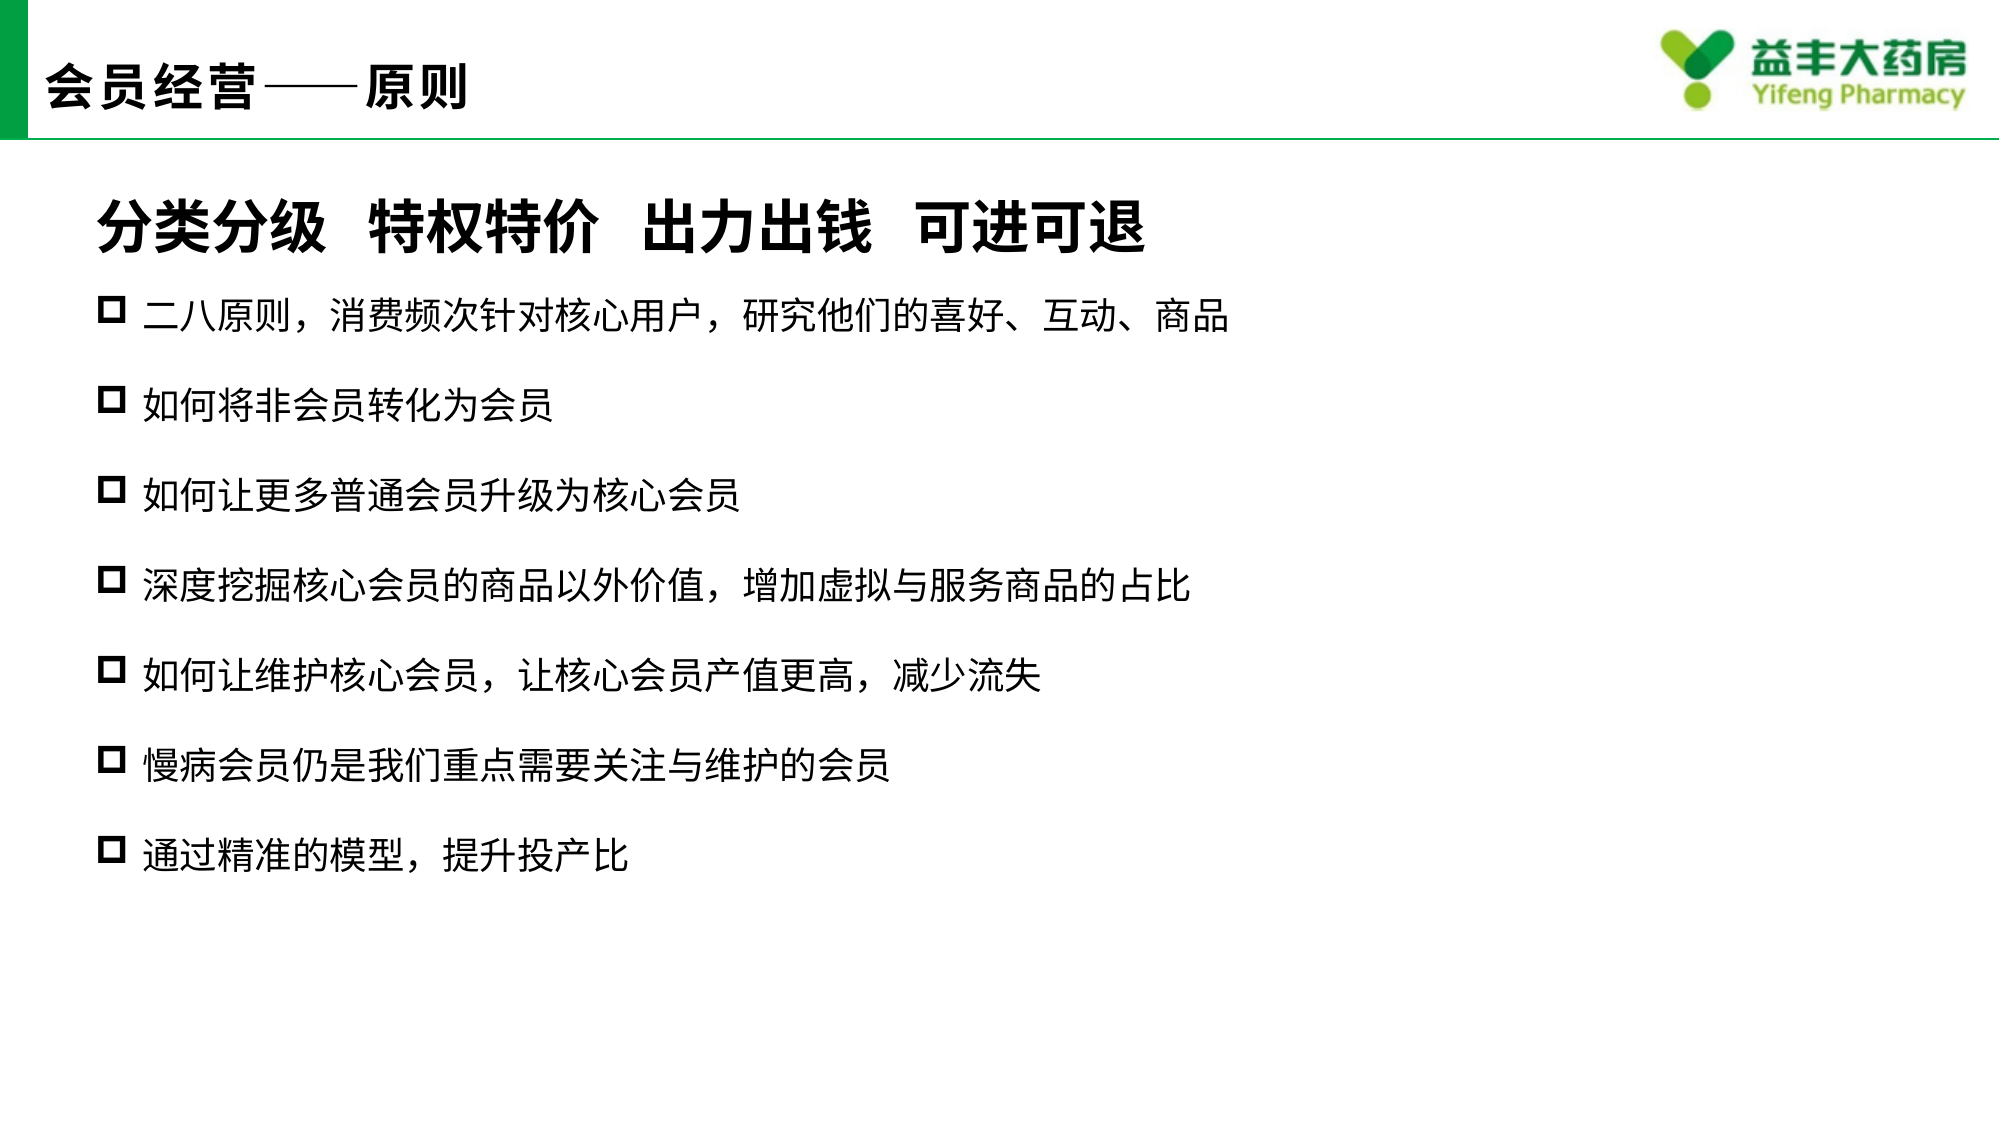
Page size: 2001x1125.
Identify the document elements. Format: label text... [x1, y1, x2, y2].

text_box 分类分级 特权特价 出力出钱 可进可退 [80, 182, 1385, 268]
text_box 二八原则，消费频次针对核心用户，研究他们的喜好、互动、商品 如何将非会员转化为会员 如何让更多普通会员升级为核心会员 深度挖掘核心会员的商品以外价值，增加虚拟与服务商品的占比 如何让维护核心会员，让核心会员产值更高，减少流失 慢病会员仍是我们重点需要关注与维护的会员 通过精准的模型，提升投产比 [80, 284, 1598, 1125]
picture [1640, 11, 1991, 127]
title 会员经营——原则 [27, 32, 911, 139]
